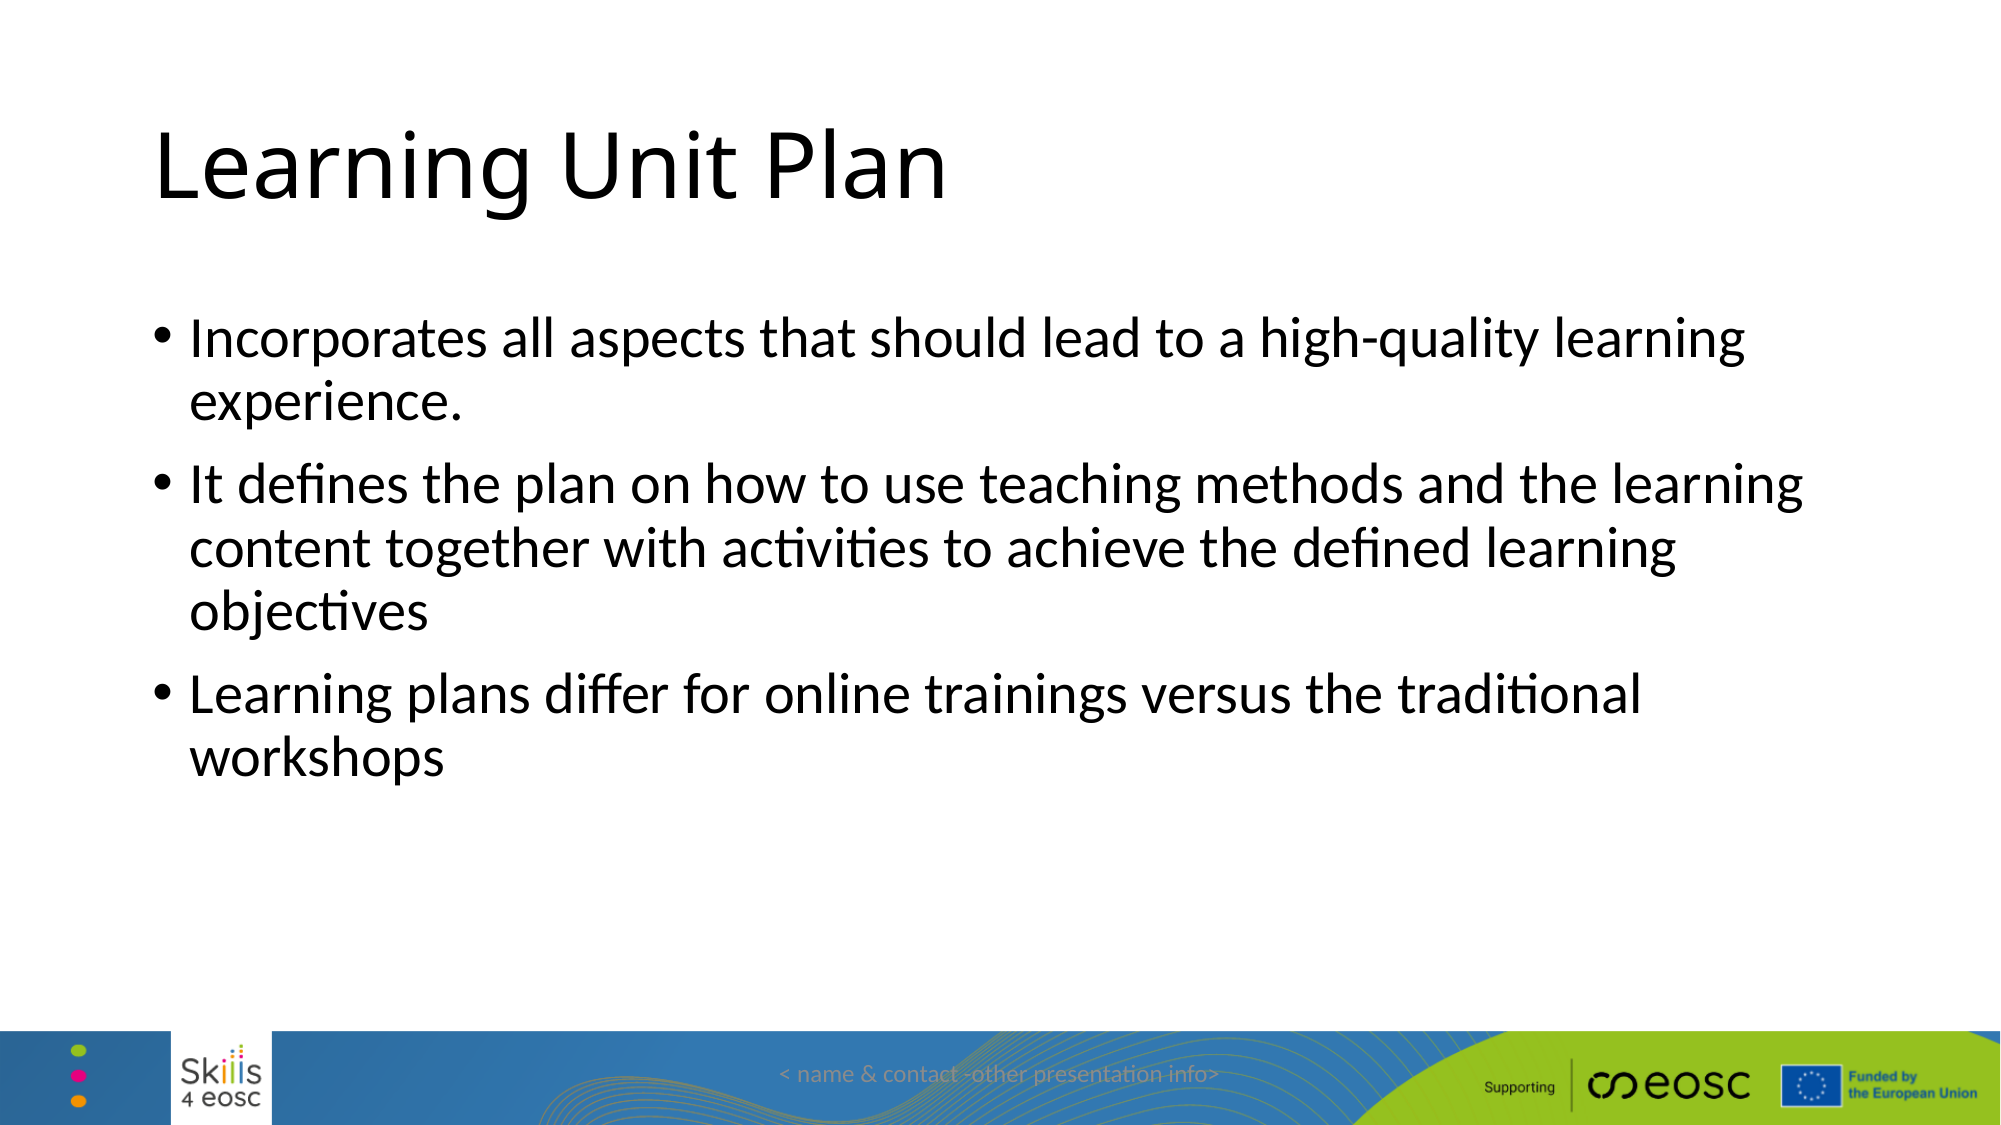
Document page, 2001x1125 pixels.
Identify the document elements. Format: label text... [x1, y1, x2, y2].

footer < name & contact -other presentation info> [662, 1042, 1338, 1103]
picture [0, 0, 2001, 1125]
list Incorporates all aspects that should lead to a high-quality learning experience. It defines the plan on how to use teaching methods and the learning content together with activities to achieve the defined learning objectives Learning plans differ for online trainings versus the traditional workshops [137, 299, 1863, 1014]
title Learning Unit Plan [137, 59, 1863, 278]
